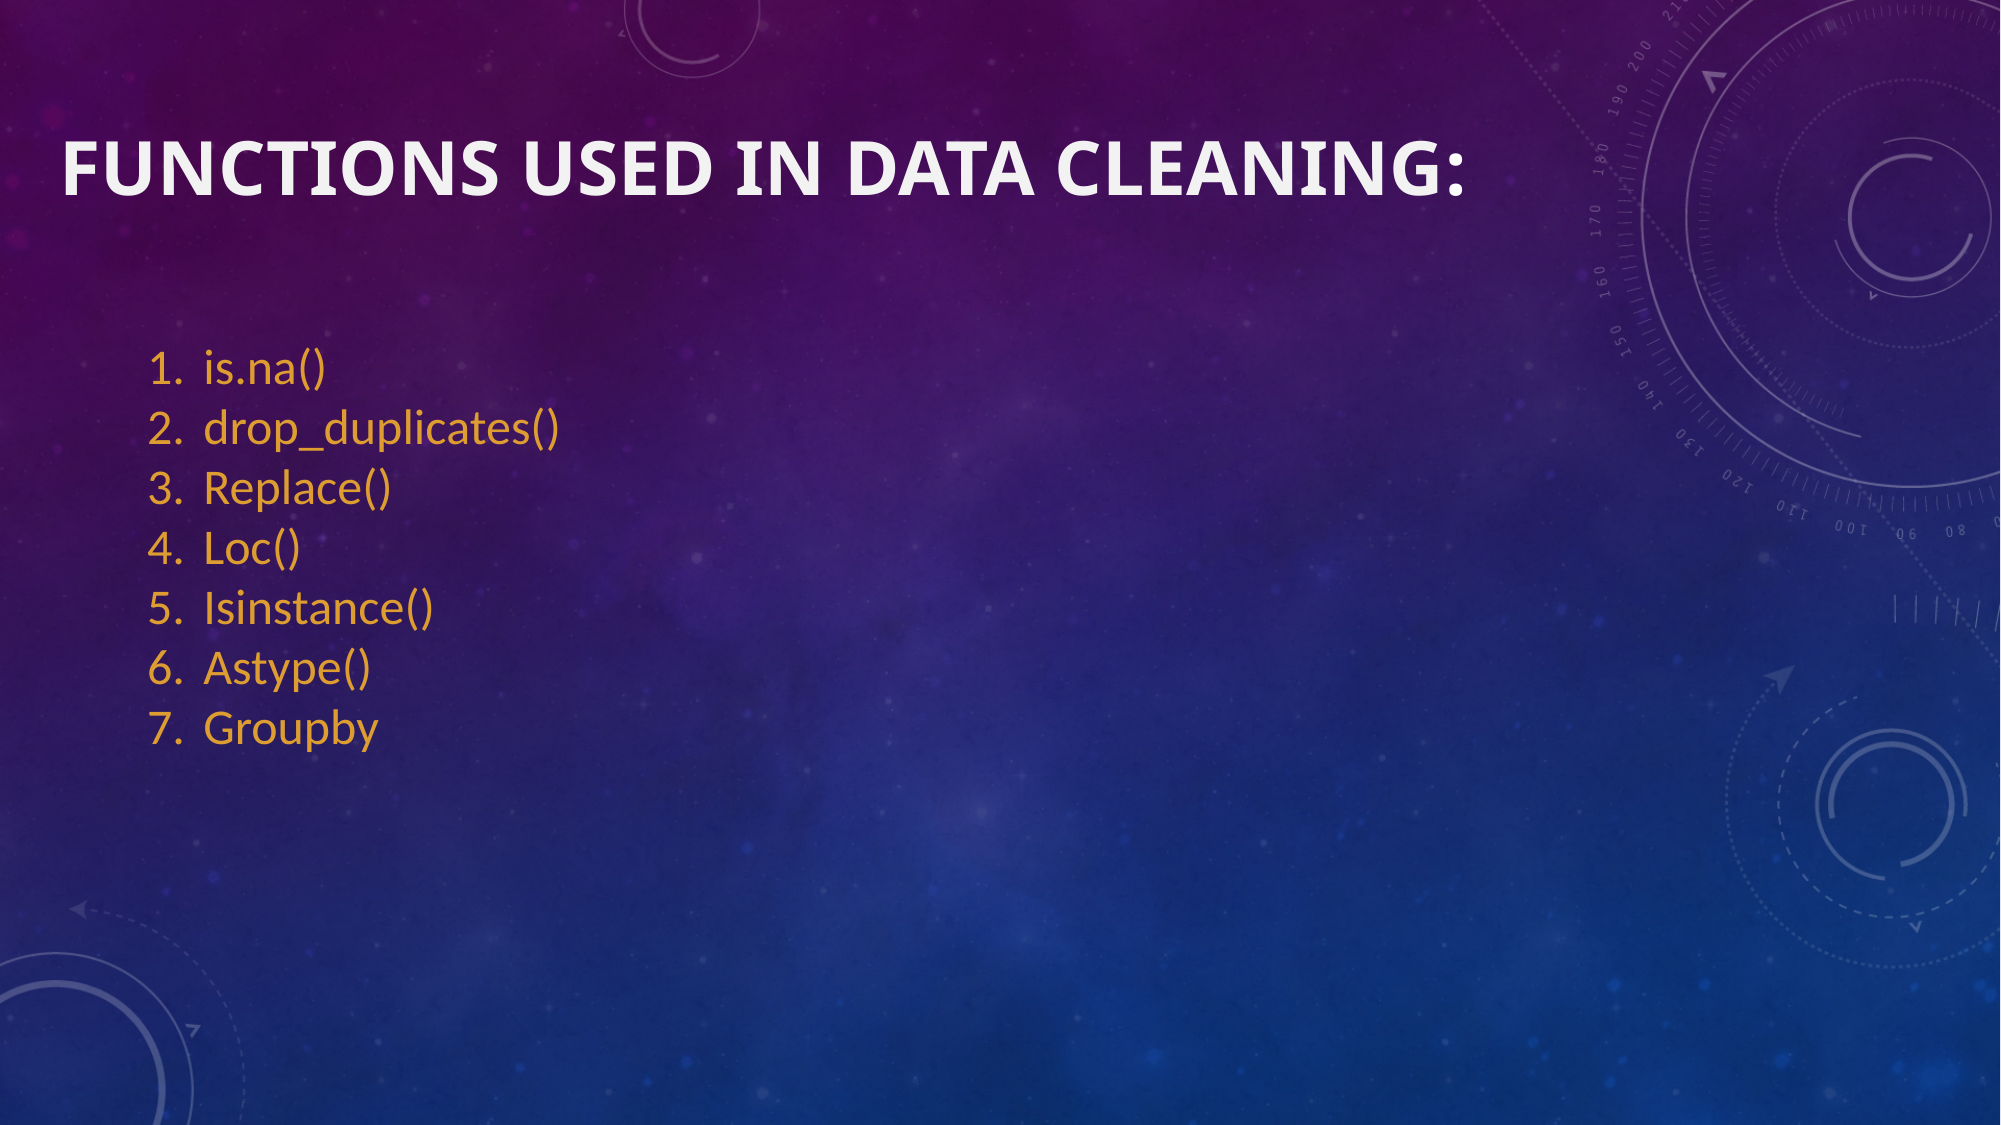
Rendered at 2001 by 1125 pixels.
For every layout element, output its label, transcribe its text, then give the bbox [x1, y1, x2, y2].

title FUNCTIONS USED IN DATA CLEANING: [44, 45, 1707, 285]
picture [0, 0, 2001, 1125]
text_box is.na() drop_duplicates() Replace() Loc() Isinstance() Astype() Groupby [132, 327, 980, 898]
